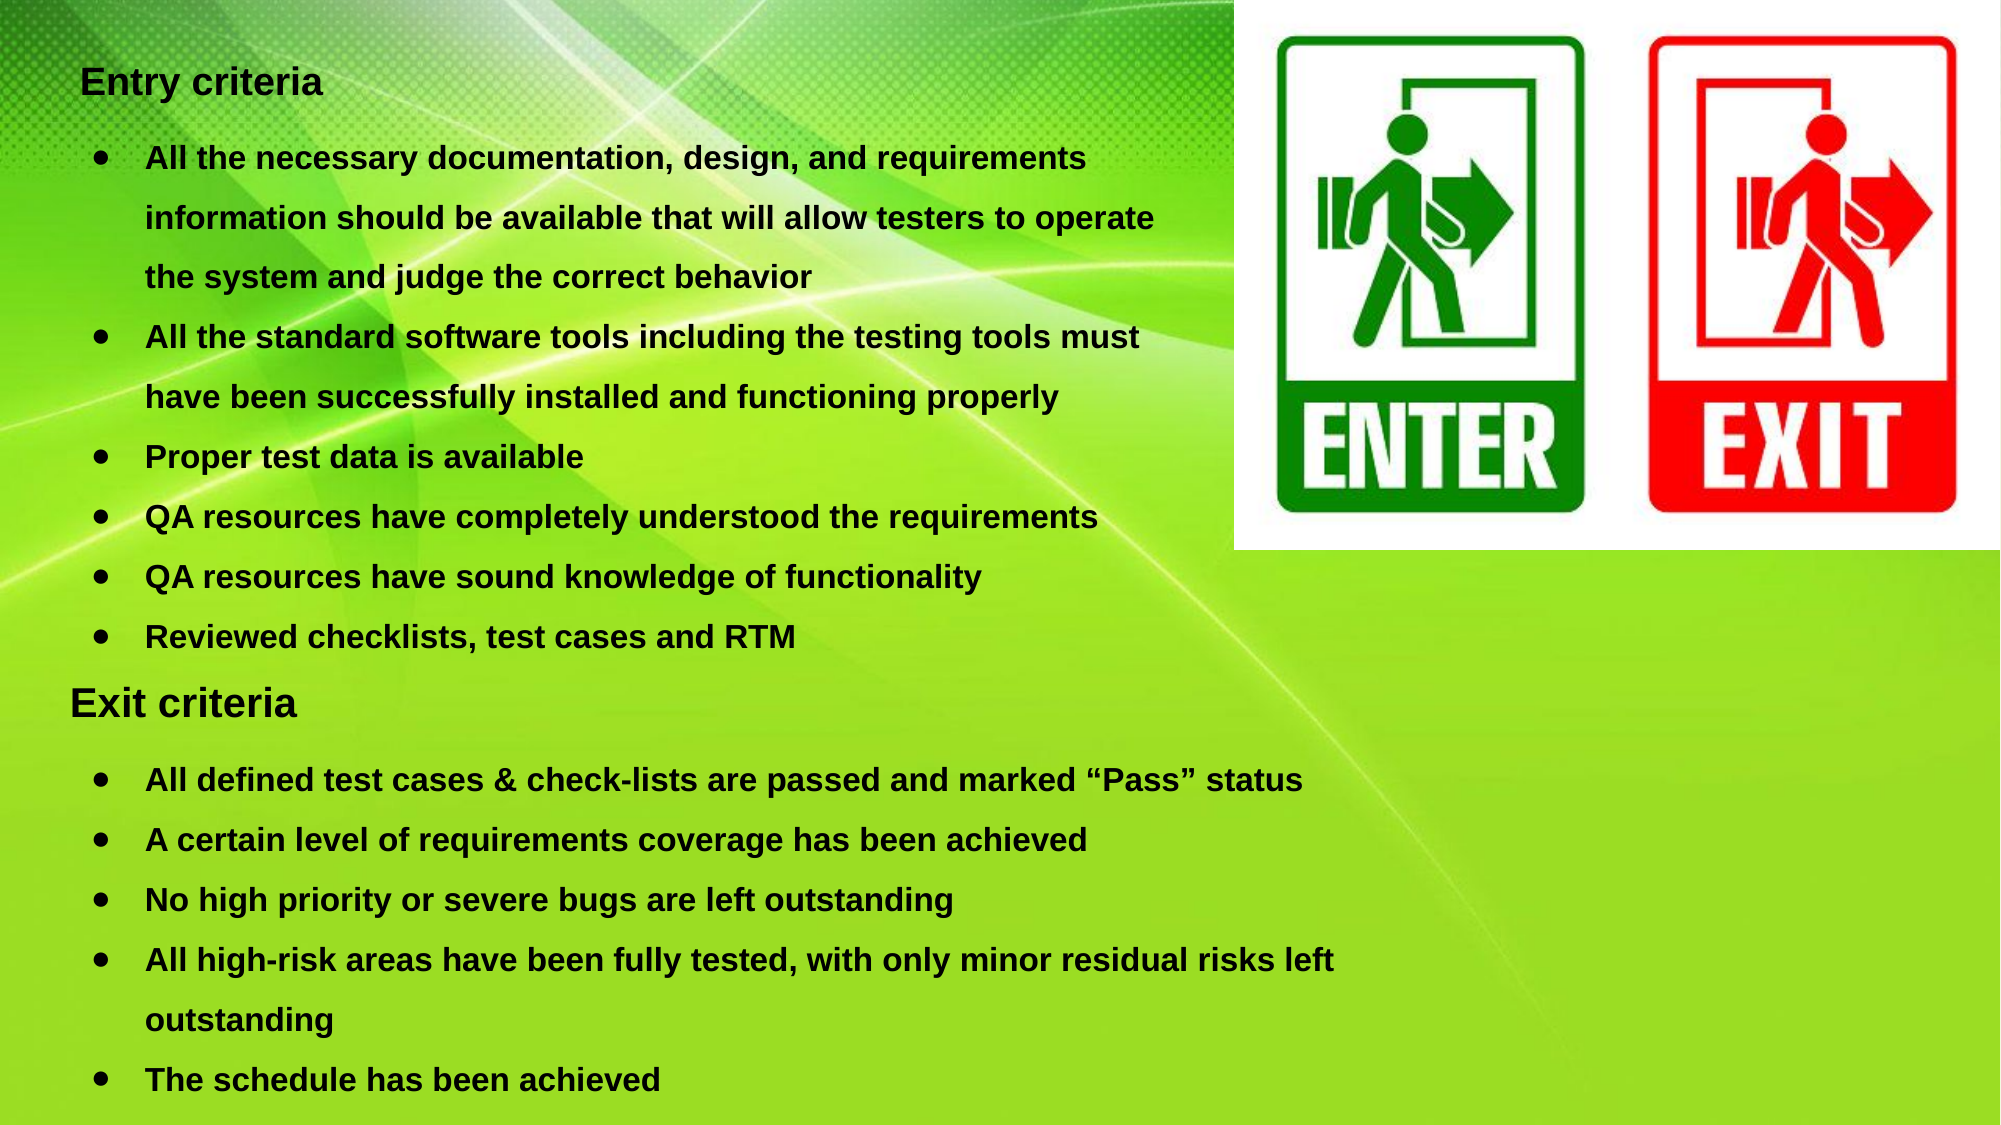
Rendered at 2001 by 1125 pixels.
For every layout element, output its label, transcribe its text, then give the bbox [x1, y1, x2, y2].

picture [0, 0, 2001, 1125]
text_box Entry criteria All the necessary documentation, design, and requirements information should be available that will allow testers to operate the system and judge the correct behavior All the standard software tools including the testing tools must have been successfully installed and functioning properly Proper test data is available QA resources have completely understood the requirements QA resources have sound knowledge of functionality Reviewed сhecklists, test cases and RTM Exit criteria All defined test cases & check-lists are passed and marked “Pass” status A certain level of requirements coverage has been achieved No high priority or severe bugs are left outstanding All high-risk areas have been fully tested, with only minor residual risks left outstanding The schedule has been achieved [55, 40, 1449, 1113]
